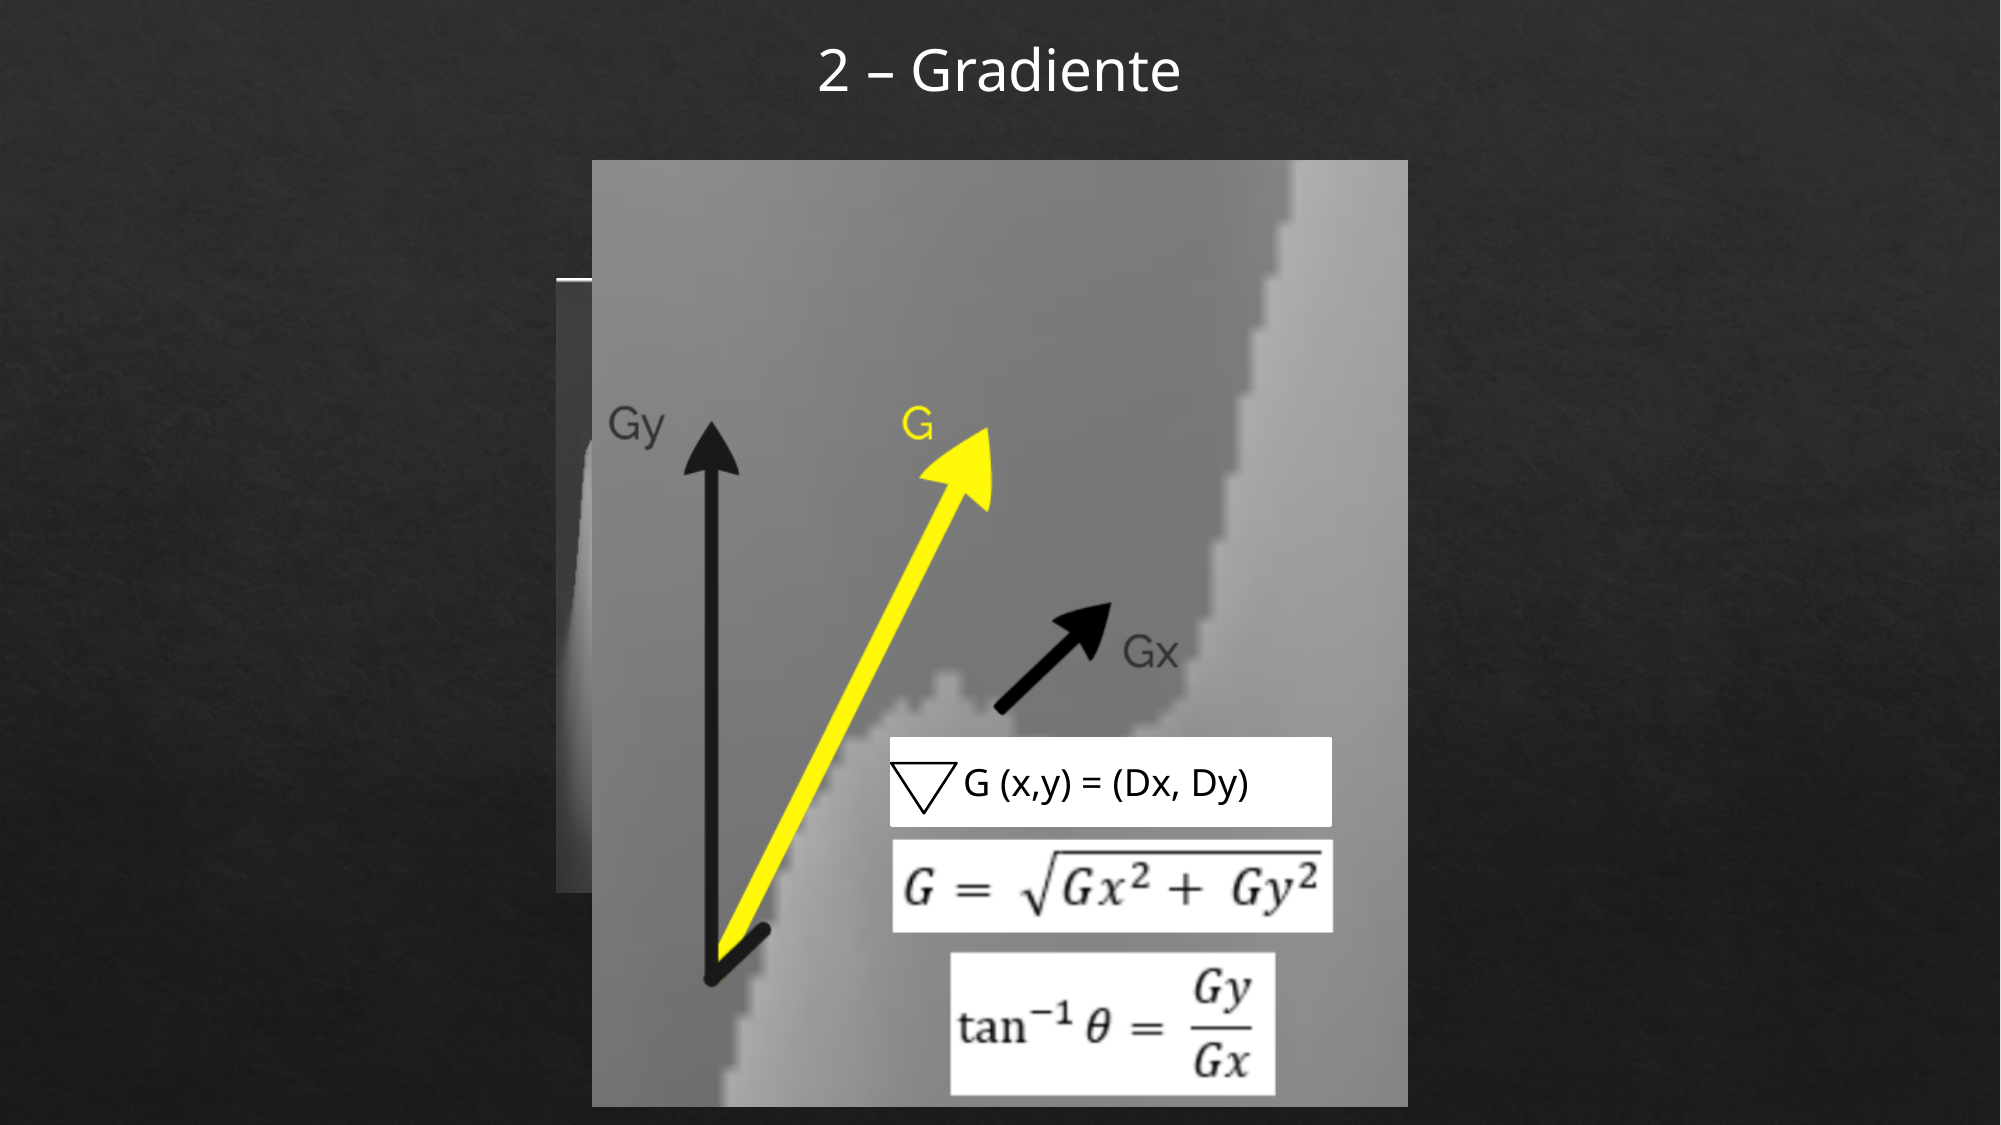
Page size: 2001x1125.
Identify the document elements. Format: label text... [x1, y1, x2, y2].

text_box 2 – Gradiente [802, 25, 1197, 111]
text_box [591, 160, 1409, 1108]
picture [556, 278, 591, 893]
